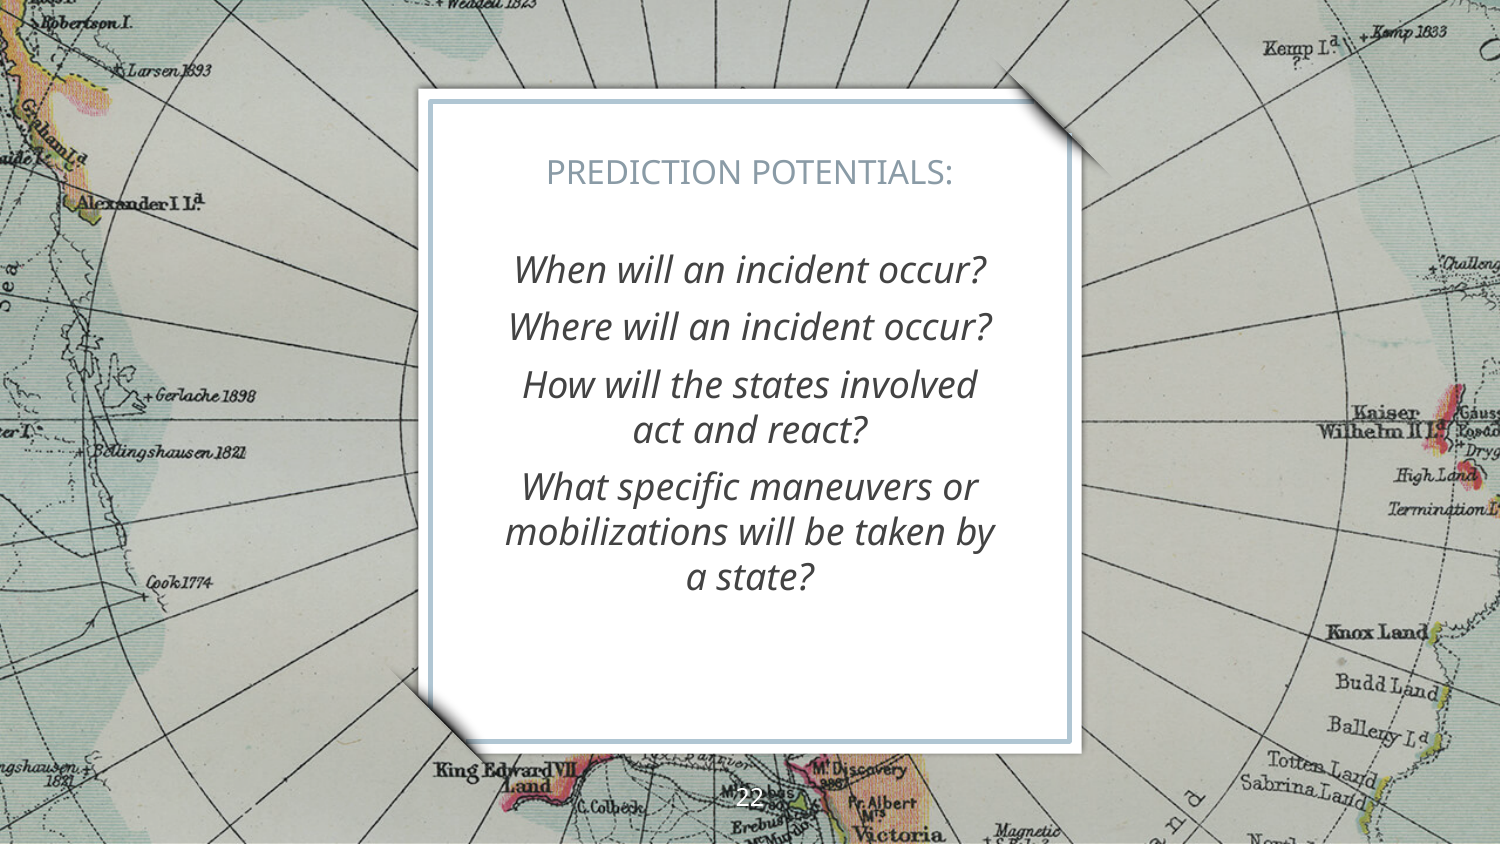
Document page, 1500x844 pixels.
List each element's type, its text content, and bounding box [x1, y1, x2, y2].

picture [618, 116, 891, 345]
slide_number ‹#› [705, 753, 795, 844]
picture [0, 0, 1500, 844]
title PREDICTION POTENTIALS: [164, 101, 1336, 192]
list When will an incident occur? Where will an incident occur? How will the states involved act and react? What specific maneuvers or mobilizations will be taken by a state? [493, 194, 1007, 649]
